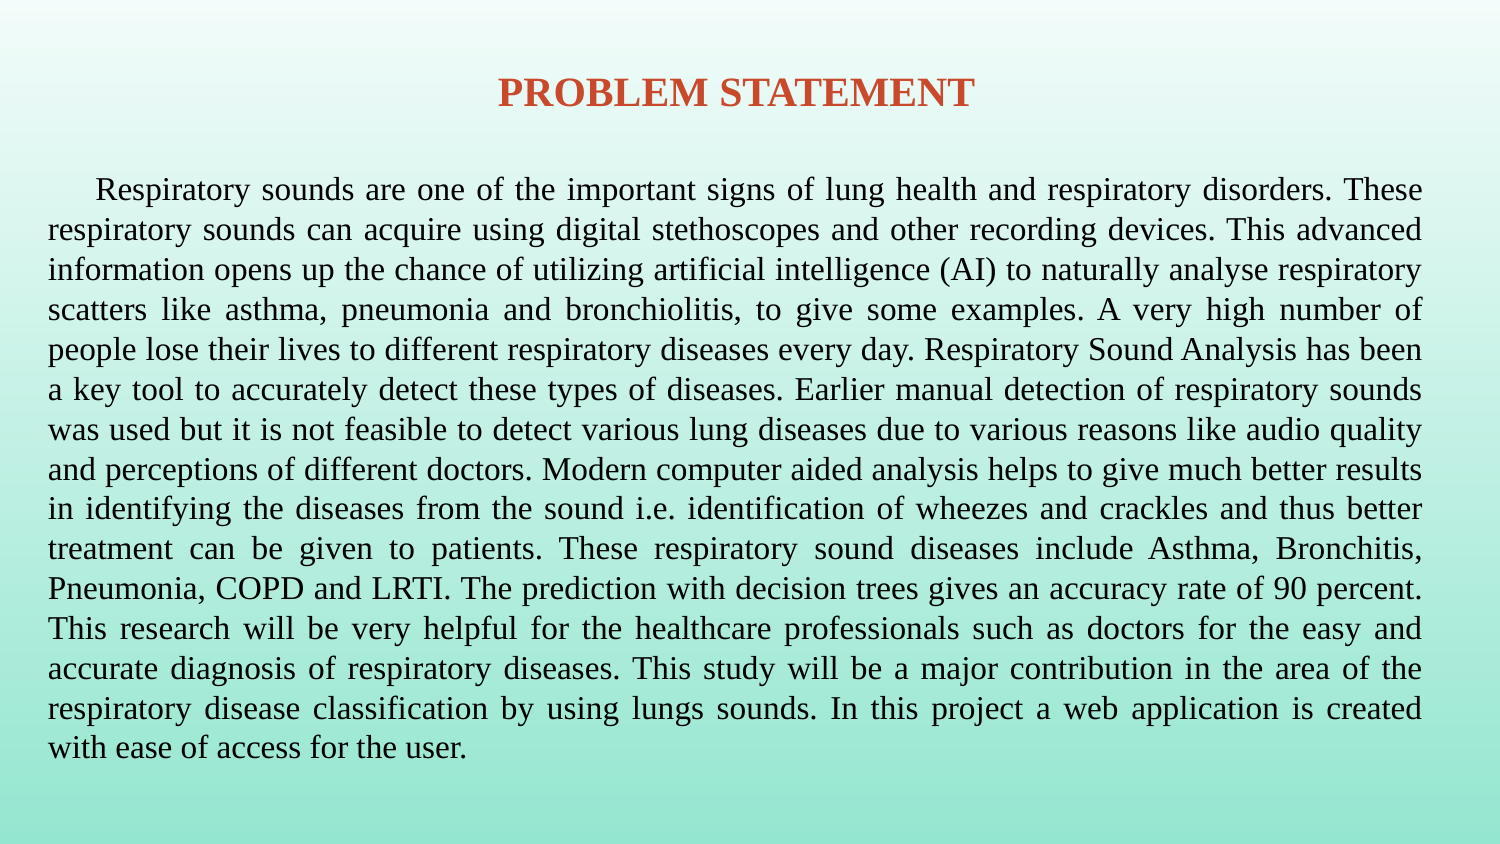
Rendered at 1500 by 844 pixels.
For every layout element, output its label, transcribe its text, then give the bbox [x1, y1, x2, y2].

title PROBLEM STATEMENT Respiratory sounds are one of the important signs of lung health and respiratory disorders. These respiratory sounds can acquire using digital stethoscopes and other recording devices. This advanced information opens up the chance of utilizing artificial intelligence (AI) to naturally analyse respiratory scatters like asthma, pneumonia and bronchiolitis, to give some examples. A very high number of people lose their lives to different respiratory diseases every day. Respiratory Sound Analysis has been a key tool to accurately detect these types of diseases. Earlier manual detection of respiratory sounds was used but it is not feasible to detect various lung diseases due to various reasons like audio quality and perceptions of different doctors. Modern computer aided analysis helps to give much better results in identifying the diseases from the sound i.e. identification of wheezes and crackles and thus better treatment can be given to patients. These respiratory sound diseases include Asthma, Bronchitis, Pneumonia, COPD and LRTI. The prediction with decision trees gives an accuracy rate of 90 percent. This research will be very helpful for the healthcare professionals such as doctors for the easy and accurate diagnosis of respiratory diseases. This study will be a major contribution in the area of the respiratory disease classification by using lungs sounds. In this project a web application is created with ease of access for the user. [32, 42, 1441, 822]
